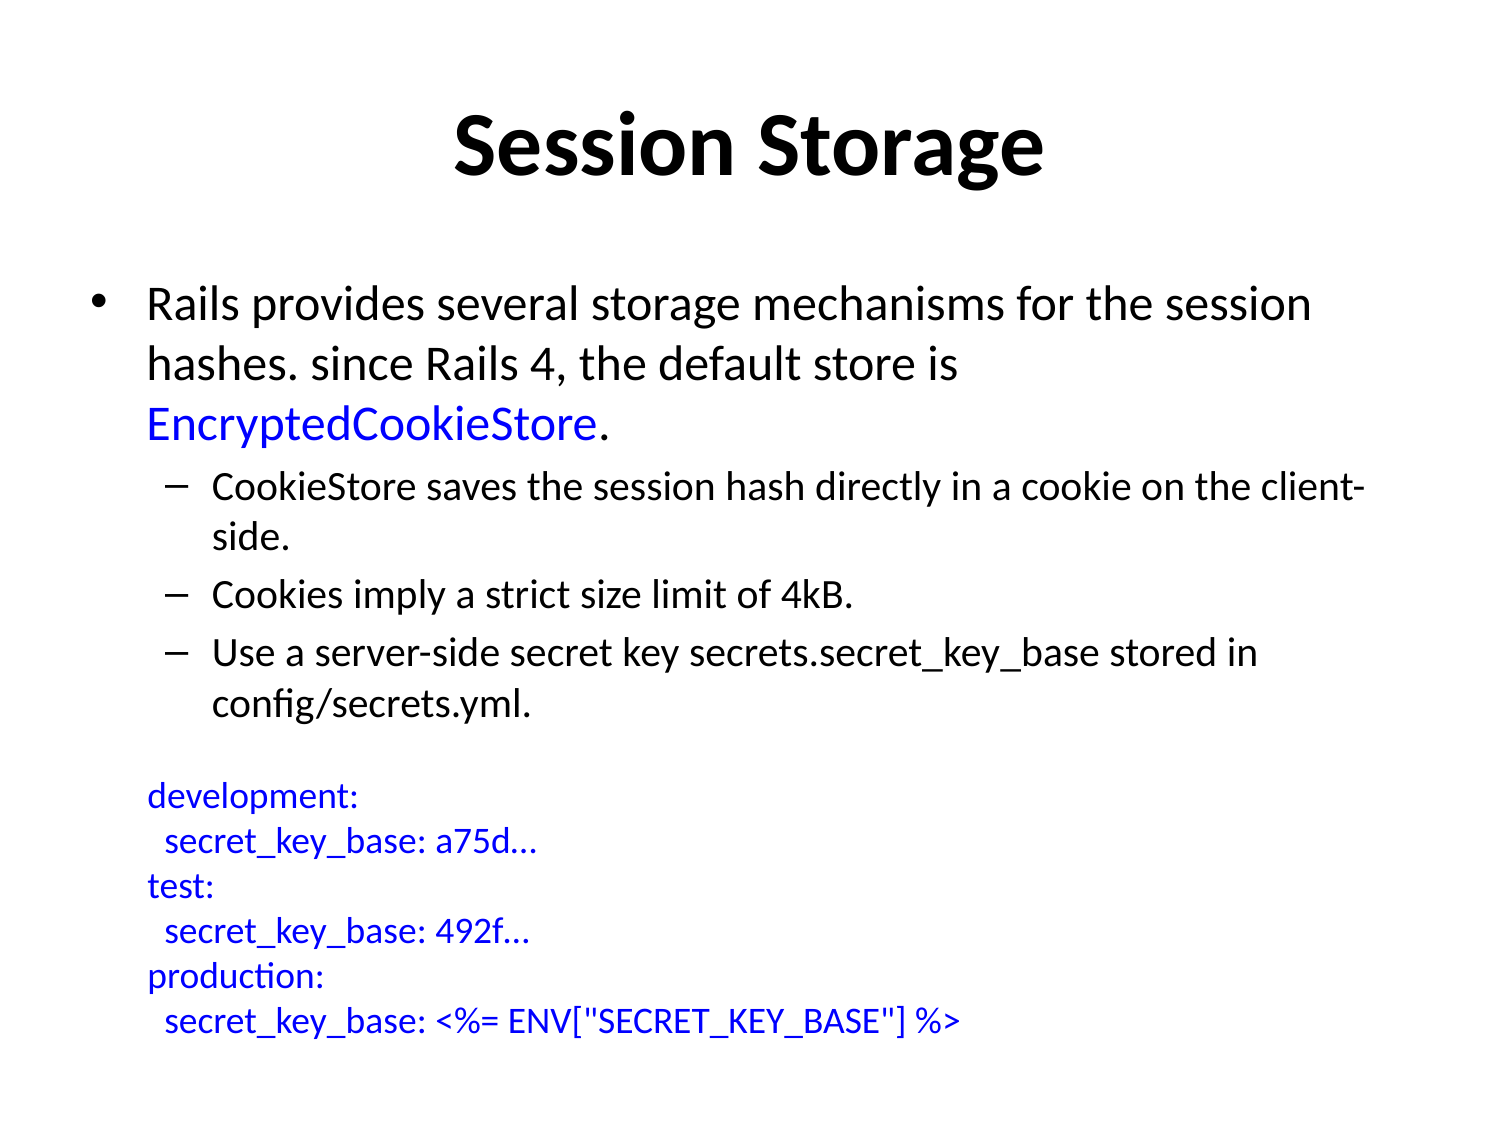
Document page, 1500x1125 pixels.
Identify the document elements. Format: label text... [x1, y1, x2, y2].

text_box development: secret_key_base: a75d… test: secret_key_base: 492f… production: secret_key_base: <%= ENV["SECRET_KEY_BASE"] %> [132, 764, 1340, 1049]
title Session Storage [75, 45, 1425, 233]
list Rails provides several storage mechanisms for the session hashes. since Rails 4, the default store is EncryptedCookieStore. CookieStore saves the session hash directly in a cookie on the client-side. Cookies imply a strict size limit of 4kB. Use a server-side secret key secrets.secret_key_base stored in config/secrets.yml. [75, 262, 1425, 1005]
